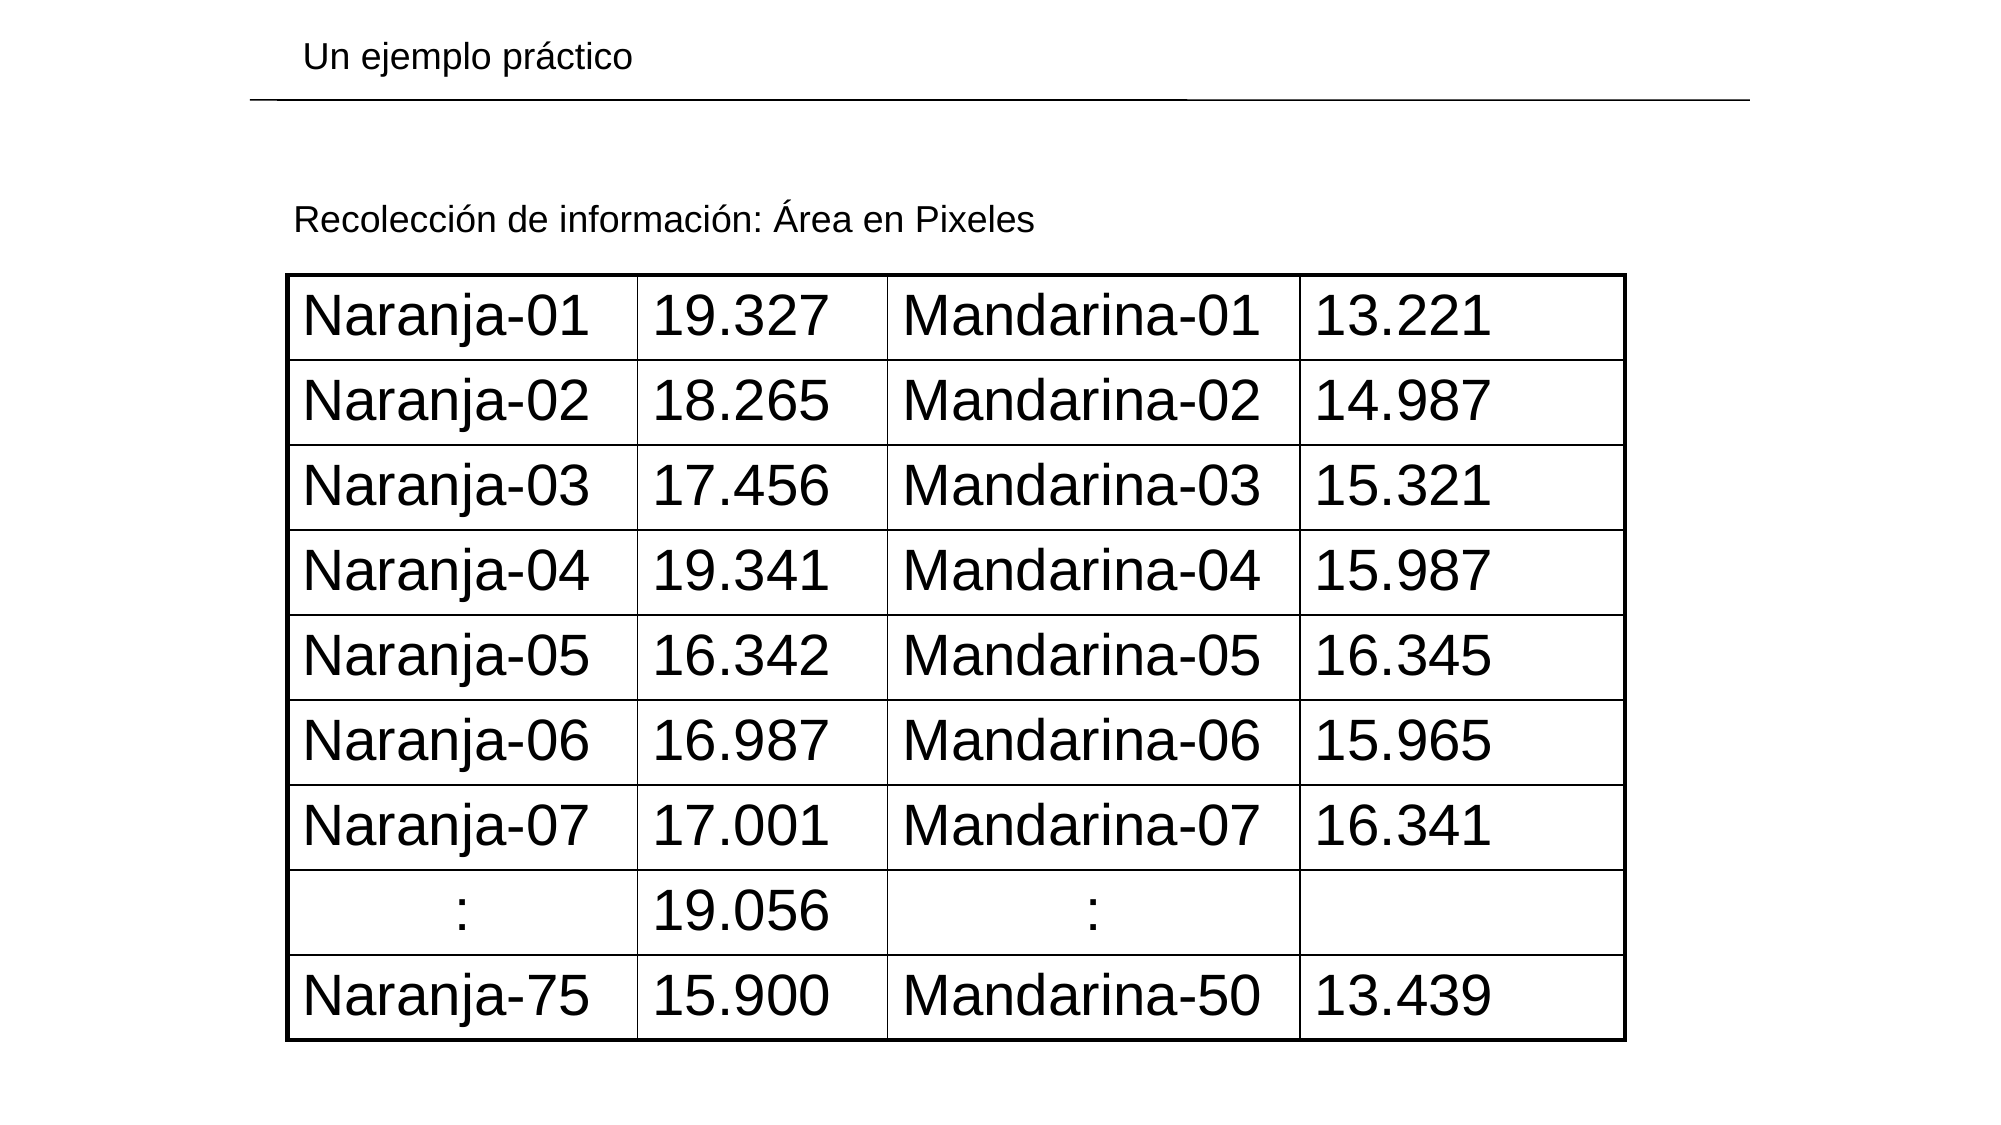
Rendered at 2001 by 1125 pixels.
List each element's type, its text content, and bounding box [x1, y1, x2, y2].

table_cell : [290, 871, 637, 954]
table_cell 15.965 [1301, 701, 1623, 784]
table_cell Mandarina-03 [888, 446, 1299, 529]
table_cell Mandarina-50 [888, 956, 1299, 1038]
table_header 13.221 [1301, 277, 1623, 359]
table_header Mandarina-01 [888, 277, 1299, 359]
table_cell 17.001 [638, 786, 887, 869]
table_cell Mandarina-05 [888, 616, 1299, 699]
table_cell 18.265 [638, 361, 887, 444]
table_cell Naranja-03 [290, 446, 637, 529]
table_cell Naranja-75 [290, 956, 637, 1038]
text_box Un ejemplo práctico [288, 24, 649, 85]
table_cell Naranja-04 [290, 531, 637, 614]
table_cell Naranja-06 [290, 701, 637, 784]
table_cell : [888, 871, 1299, 954]
table_cell 19.341 [638, 531, 887, 614]
table_cell 14.987 [1301, 361, 1623, 444]
table_cell 15.987 [1301, 531, 1623, 614]
table_cell 17.456 [638, 446, 887, 529]
text_box Recolección de información: Área en Pixeles [278, 187, 1051, 338]
table_cell 16.345 [1301, 616, 1623, 699]
table_cell Mandarina-04 [888, 531, 1299, 614]
table_cell Naranja-05 [290, 616, 637, 699]
table_cell [1301, 871, 1623, 954]
table_cell Mandarina-06 [888, 701, 1299, 784]
table_cell 15.900 [638, 956, 887, 1038]
table_header 19.327 [638, 277, 887, 359]
table_cell 19.056 [638, 871, 887, 954]
table_cell 16.342 [638, 616, 887, 699]
table_cell Naranja-07 [290, 786, 637, 869]
table_cell 16.341 [1301, 786, 1623, 869]
table_cell 16.987 [638, 701, 887, 784]
table_cell Mandarina-07 [888, 786, 1299, 869]
table_cell Mandarina-02 [888, 361, 1299, 444]
table_cell 15.321 [1301, 446, 1623, 529]
table_cell Naranja-02 [290, 361, 637, 444]
table_cell 13.439 [1301, 956, 1623, 1038]
table_header Naranja-01 [290, 277, 637, 359]
